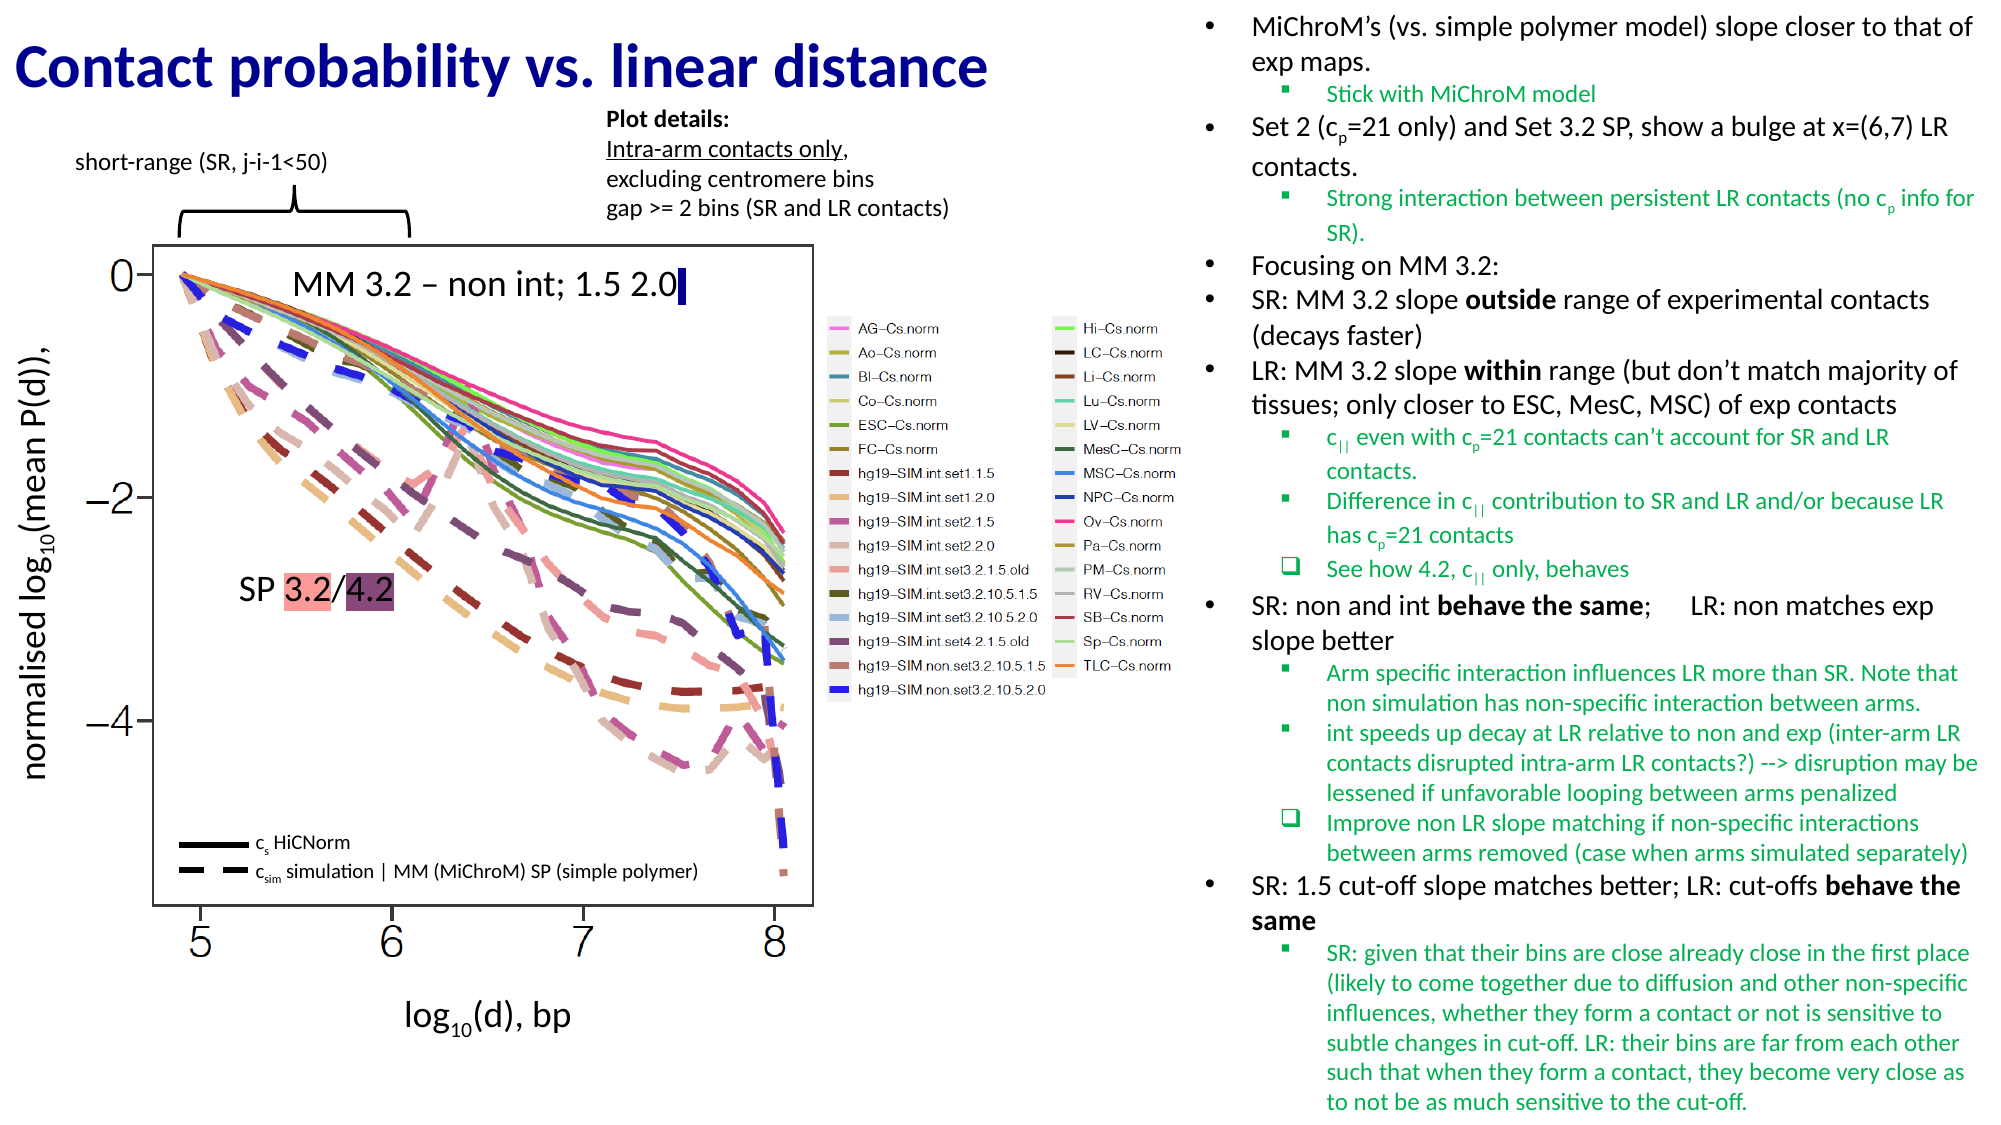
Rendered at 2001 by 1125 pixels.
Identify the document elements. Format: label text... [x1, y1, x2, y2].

text_box log10(d), bp [249, 982, 727, 1049]
text_box normalised log10(mean P(d)), [0, 321, 66, 799]
text_box Plot details: Intra-arm contacts only, excluding centromere bins gap >= 2 bins (SR and LR contacts) [591, 94, 1114, 230]
picture [76, 237, 1191, 965]
text_box MiChroM’s (vs. simple polymer model) slope closer to that of exp maps. Stick with MiChroM model Set 2 (cp=21 only) and Set 3.2 SP, show a bulge at x=(6,7) LR contacts. Strong interaction between persistent LR contacts (no cp info for SR). Focusing on MM 3.2: SR: MM 3.2 slope outside range of experimental contacts (decays faster) LR: MM 3.2 slope within range (but don’t match majority of tissues; only closer to ESC, MesC, MSC) of exp contacts c|| even with cp=21 contacts can’t account for SR and LR contacts. Difference in c|| contribution to SR and LR and/or because LR has cp=21 contacts See how 4.2, c|| only, behaves SR: non and int behave the same; LR: non matches exp slope better Arm specific interaction influences LR more than SR. Note that non simulation has non-specific interaction between arms. int speeds up decay at LR relative to non and exp (inter-arm LR contacts disrupted intra-arm LR contacts?) --> disruption may be lessened if unfavorable looping between arms penalized Improve non LR slope matching if non-specific interactions between arms removed (case when arms simulated separately) SR: 1.5 cut-off slope matches better; LR: cut-offs behave the same SR: given that their bins are close already close in the first place (likely to come together due to diffusion and other non-specific influences, whether they form a contact or not is sensitive to subtle changes in cut-off. LR: their bins are far from each other such that when they form a contact, they become very close as to not be as much sensitive to the cut-off. [1190, 0, 2000, 1124]
text_box Contact probability vs. linear distance [0, 16, 1190, 118]
text_box short-range (SR, j-i-1<50) [60, 137, 344, 183]
text_box [178, 184, 411, 237]
